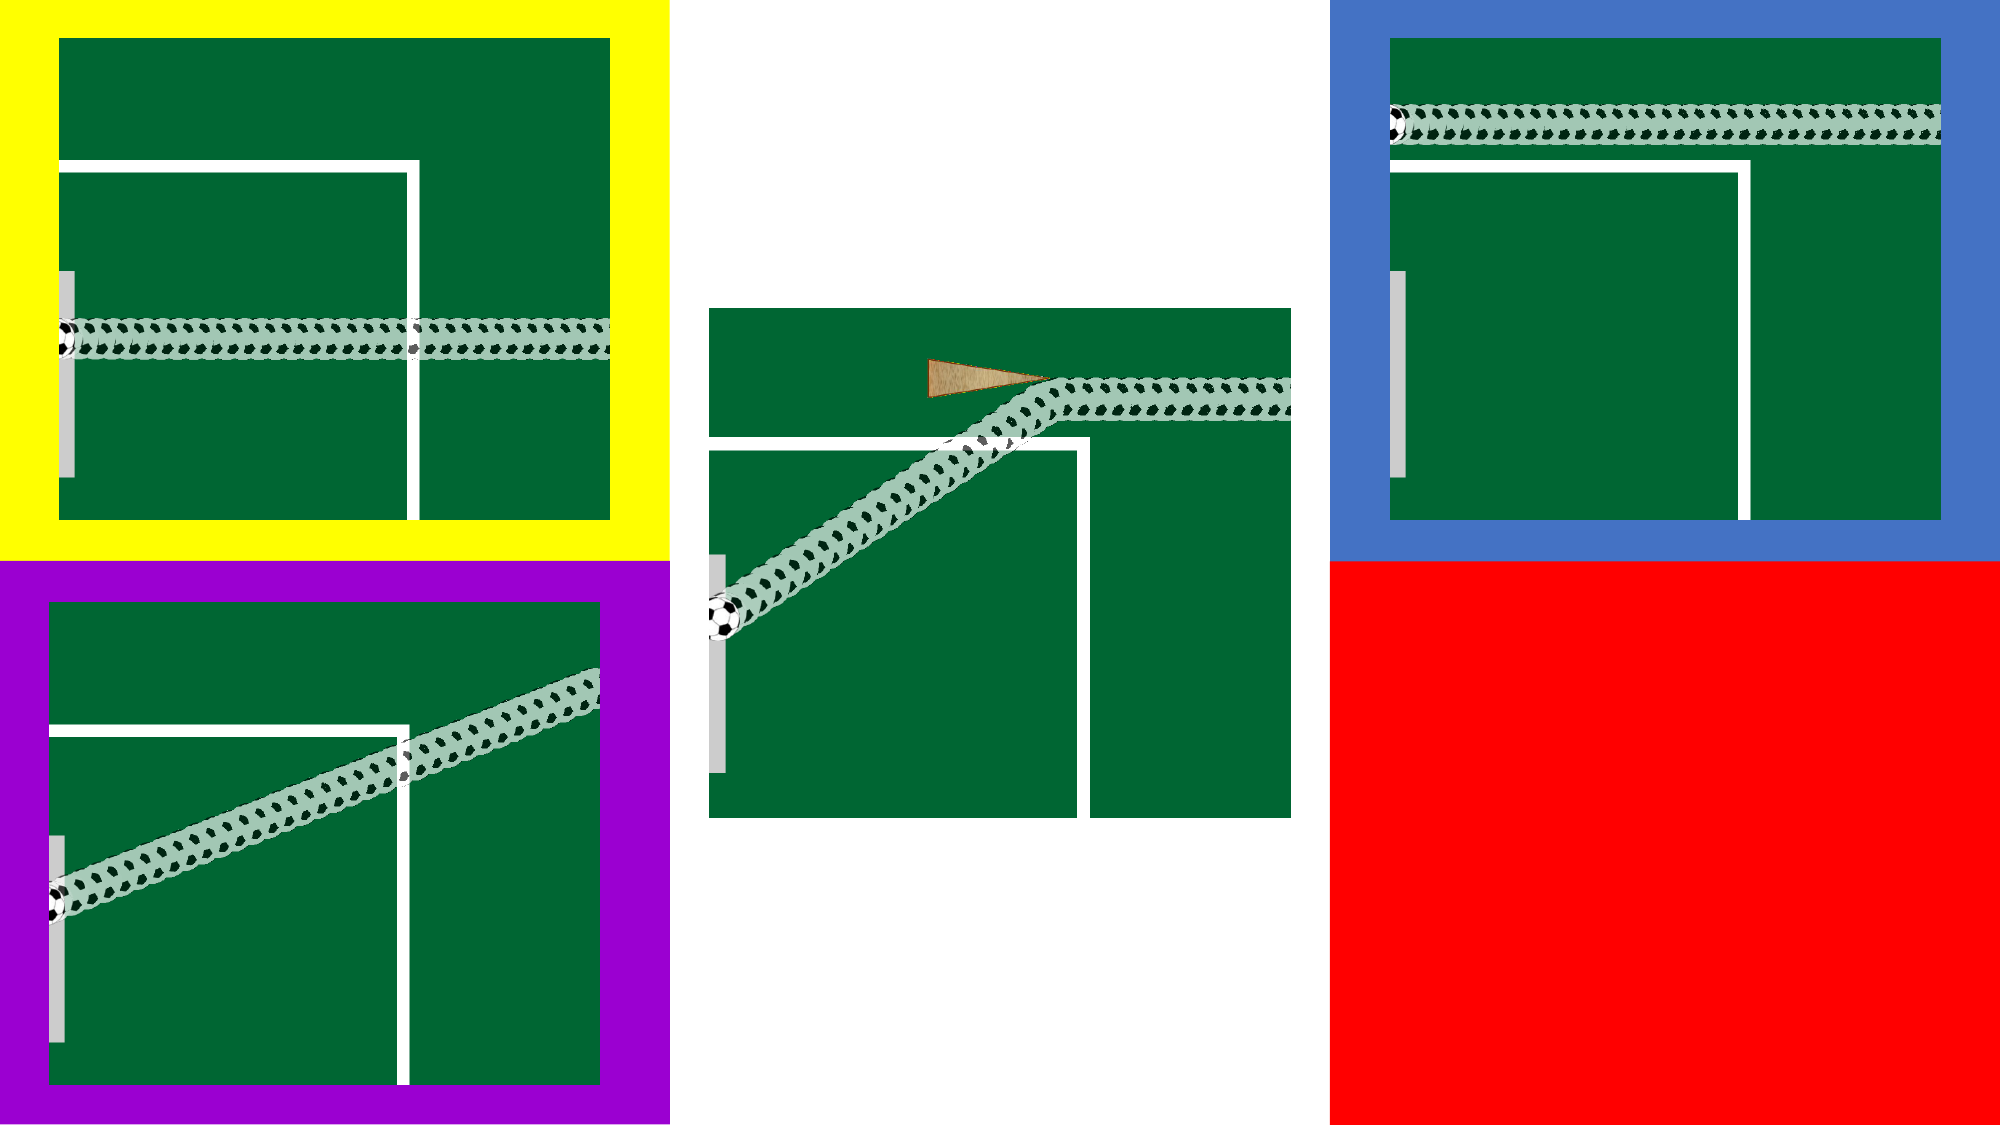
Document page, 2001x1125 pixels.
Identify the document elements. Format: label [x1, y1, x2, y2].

text_box [0, 0, 670, 560]
text_box [0, 560, 670, 1125]
text_box [1330, 0, 2000, 561]
picture [59, 38, 610, 520]
picture [49, 602, 600, 1085]
picture [709, 308, 1291, 818]
picture [1390, 38, 1941, 520]
text_box [1329, 561, 2000, 1125]
